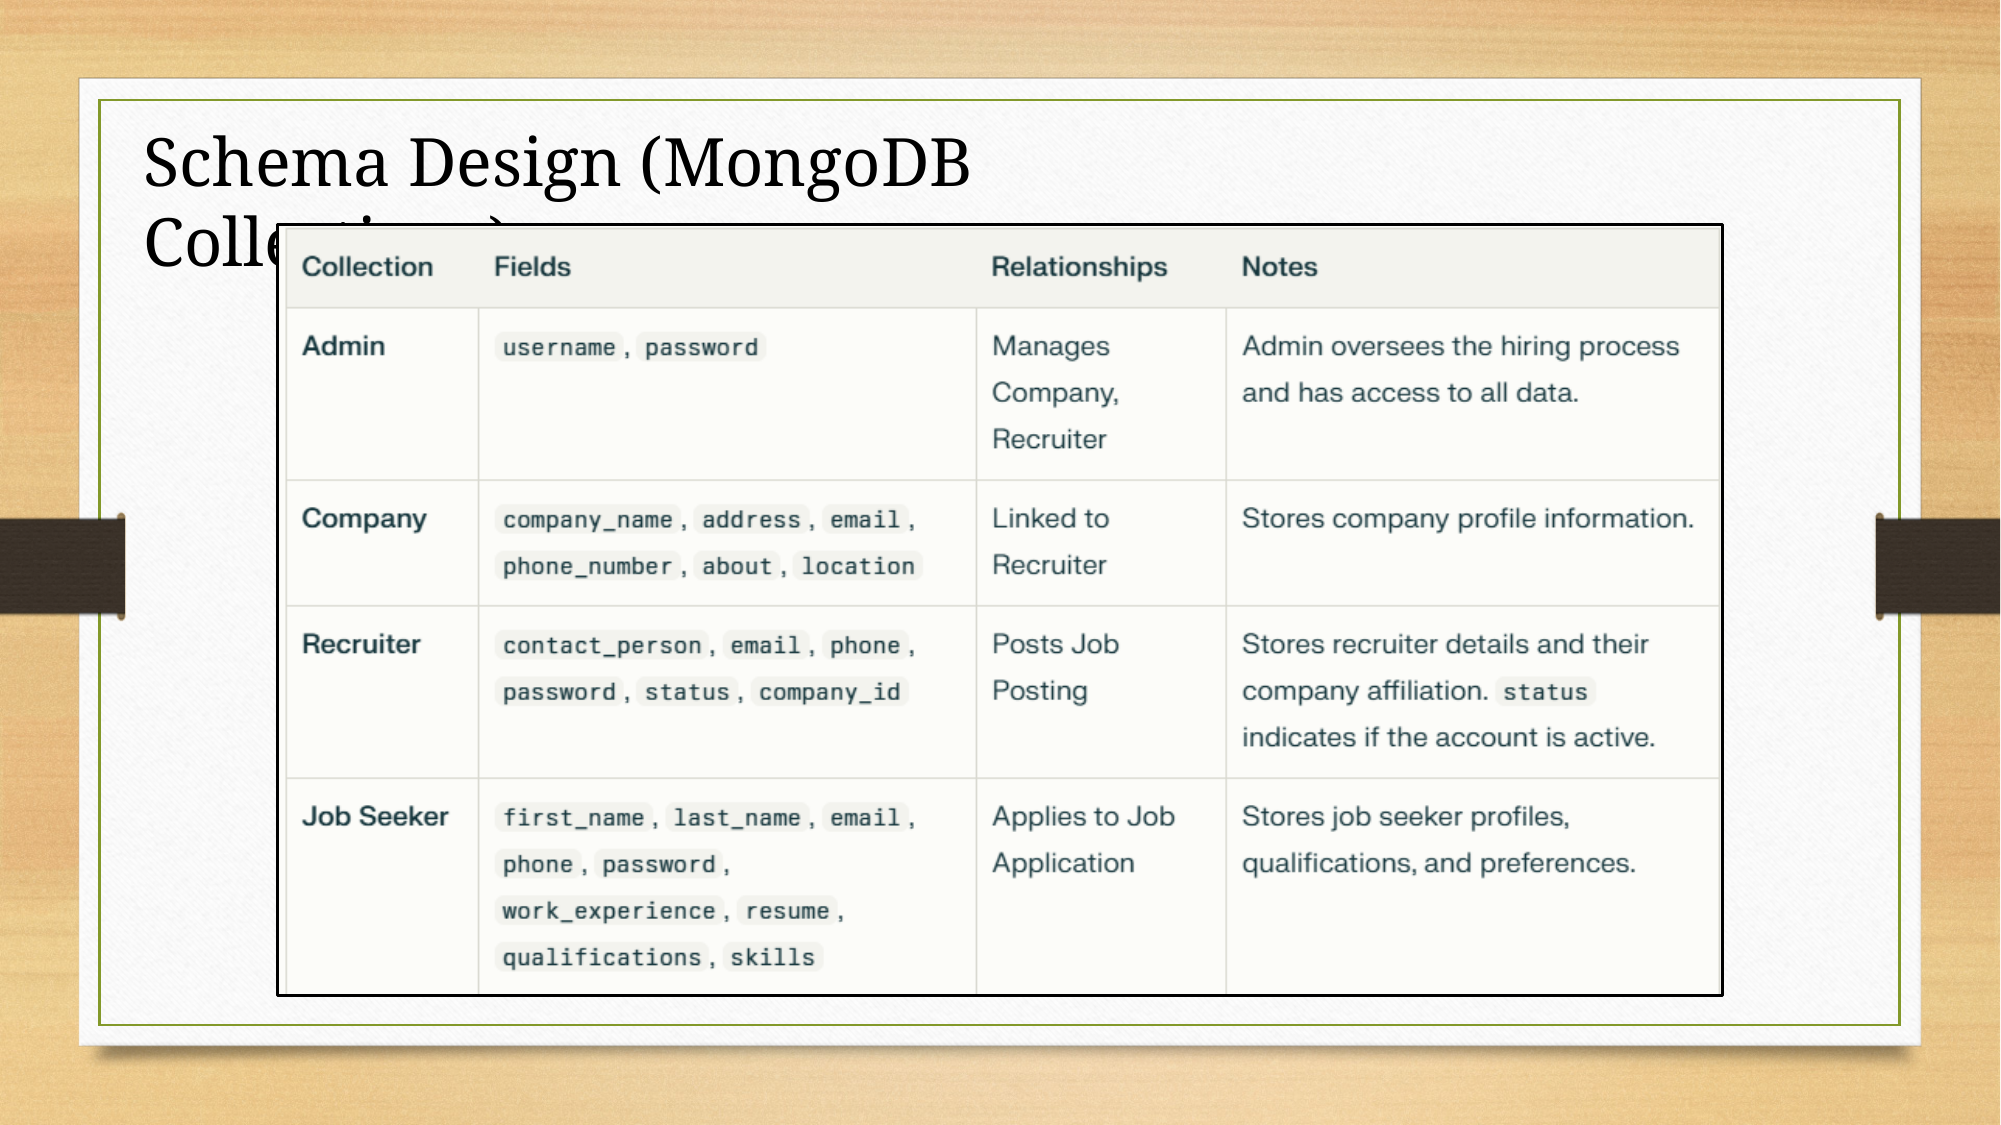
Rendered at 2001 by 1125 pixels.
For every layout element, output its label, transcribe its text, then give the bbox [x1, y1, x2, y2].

text_box Schema Design (MongoDB Collections) [128, 112, 1350, 287]
picture [0, 0, 2001, 1125]
